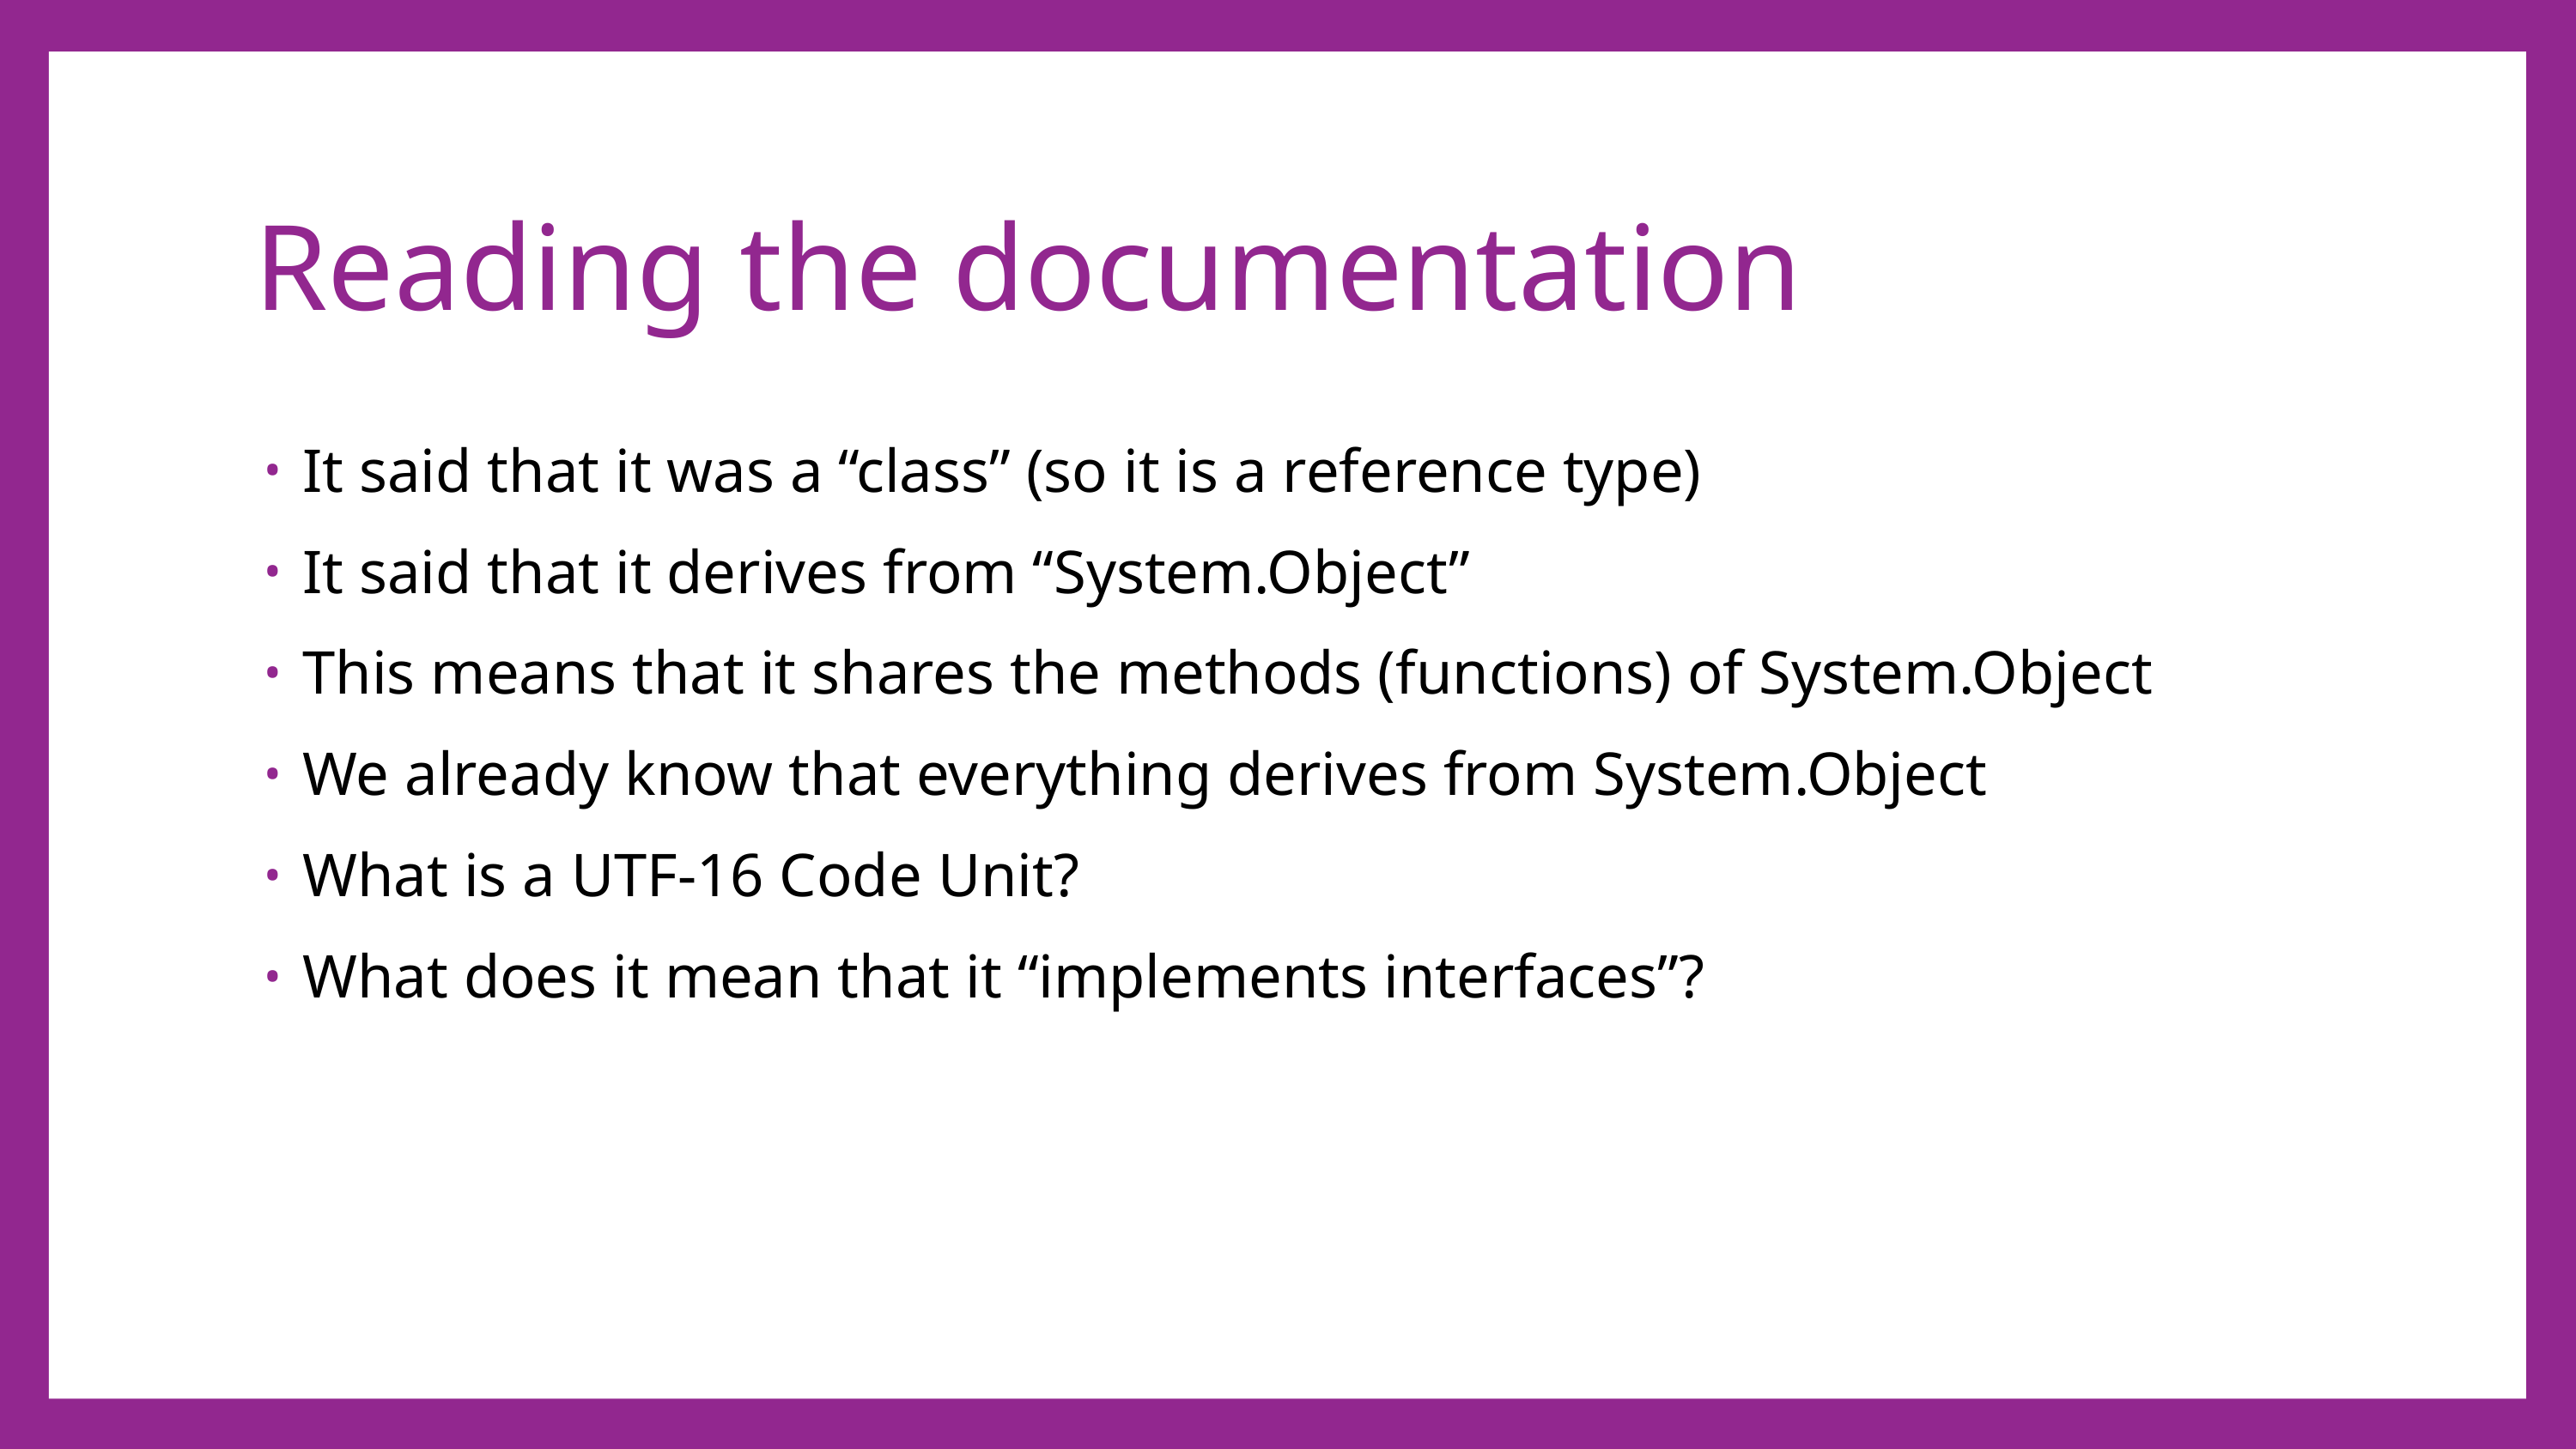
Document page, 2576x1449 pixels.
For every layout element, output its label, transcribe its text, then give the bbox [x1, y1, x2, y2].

list It said that it was a “class” (so it is a reference type) It said that it derives from “System.Object” This means that it shares the methods (functions) of System.Object We already know that everything derives from System.Object What is a UTF-16 Code Unit? What does it mean that it “implements interfaces”? [241, 434, 2328, 1288]
title Reading the documentation [241, 129, 2329, 415]
